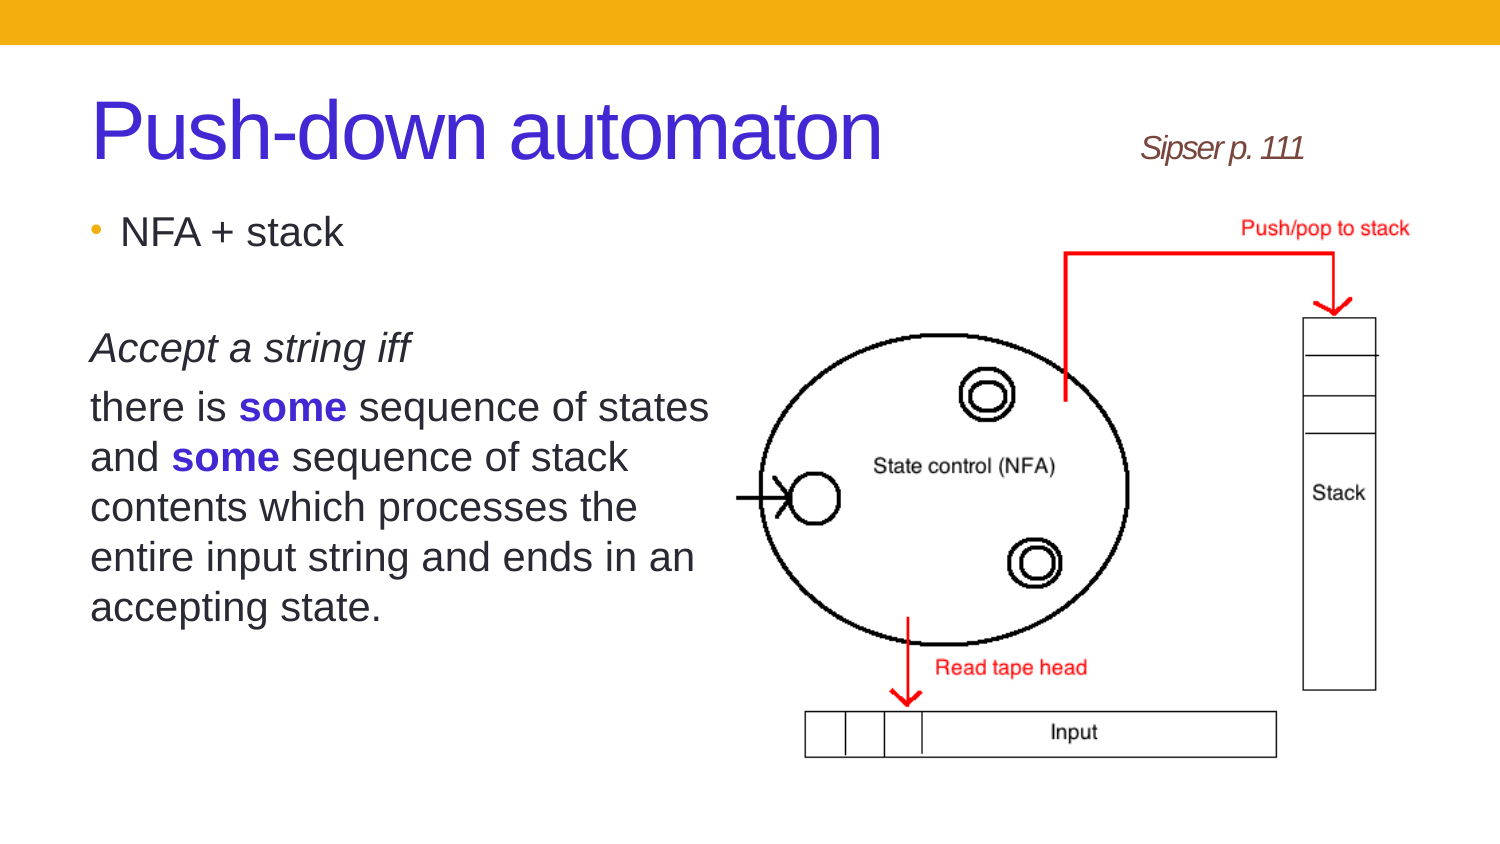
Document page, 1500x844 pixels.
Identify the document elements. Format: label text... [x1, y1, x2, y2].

list NFA + stack Accept a string iff there is some sequence of states and some sequence of stack contents which processes the entire input string and ends in an accepting state. [75, 196, 637, 797]
title Push-down automaton Sipser p. 111 [75, 65, 1425, 188]
picture [640, 187, 1500, 832]
